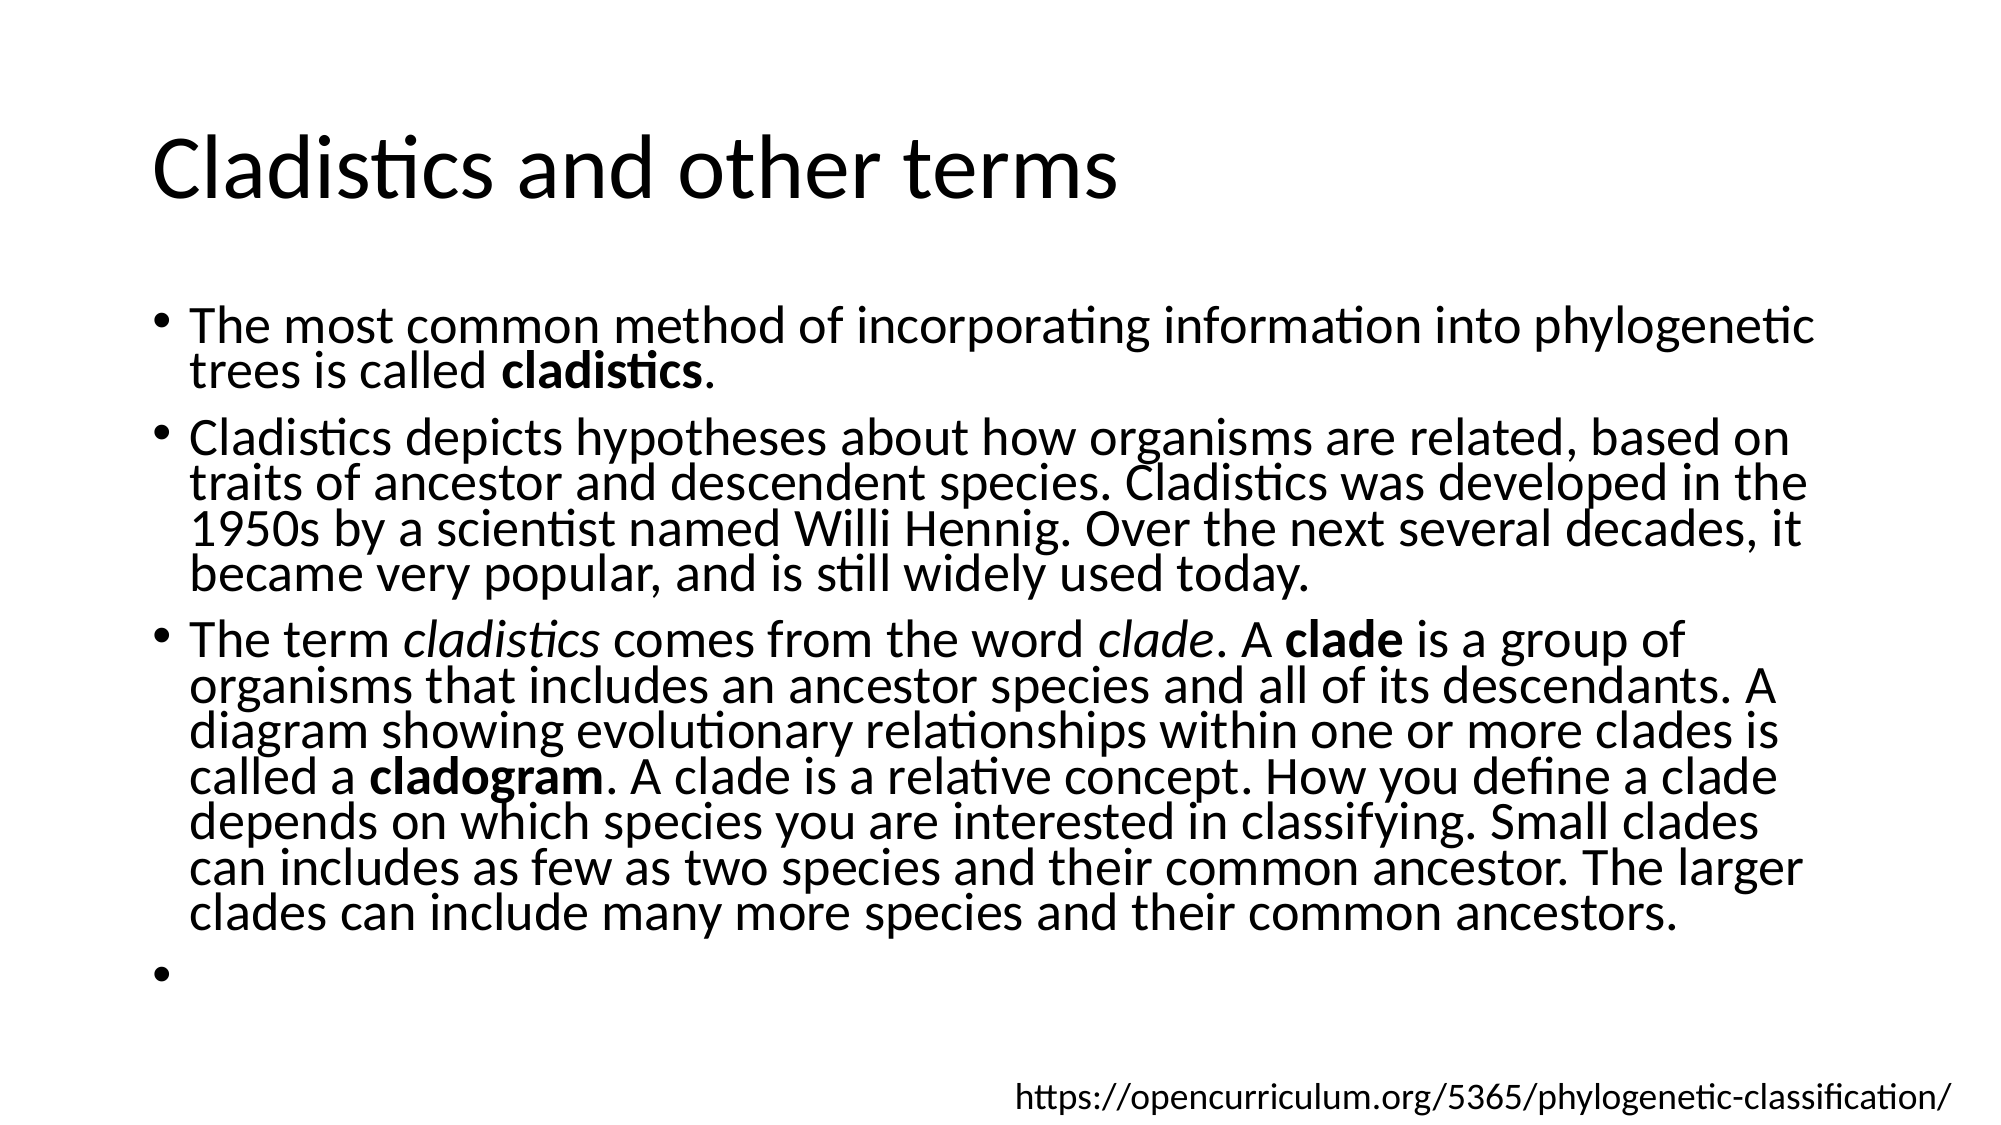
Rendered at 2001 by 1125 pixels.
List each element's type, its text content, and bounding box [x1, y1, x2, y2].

text_box The most common method of incorporating information into phylogenetic trees is called cladistics. Cladistics depicts hypotheses about how organisms are related, based on traits of ancestor and descendent species. Cladistics was developed in the 1950s by a scientist named Willi Hennig. Over the next several decades, it became very popular, and is still widely used today. The term cladistics comes from the word clade. A clade is a group of organisms that includes an ancestor species and all of its descendants. A diagram showing evolutionary relationships within one or more clades is called a cladogram. A clade is a relative concept. How you define a clade depends on which species you are interested in classifying. Small clades can includes as few as two species and their common ancestor. The larger clades can include many more species and their common ancestors. [137, 299, 1863, 1014]
text_box Cladistics and other terms [137, 59, 1863, 278]
text_box https://opencurriculum.org/5365/phylogenetic-classification/ [999, 1064, 1968, 1125]
